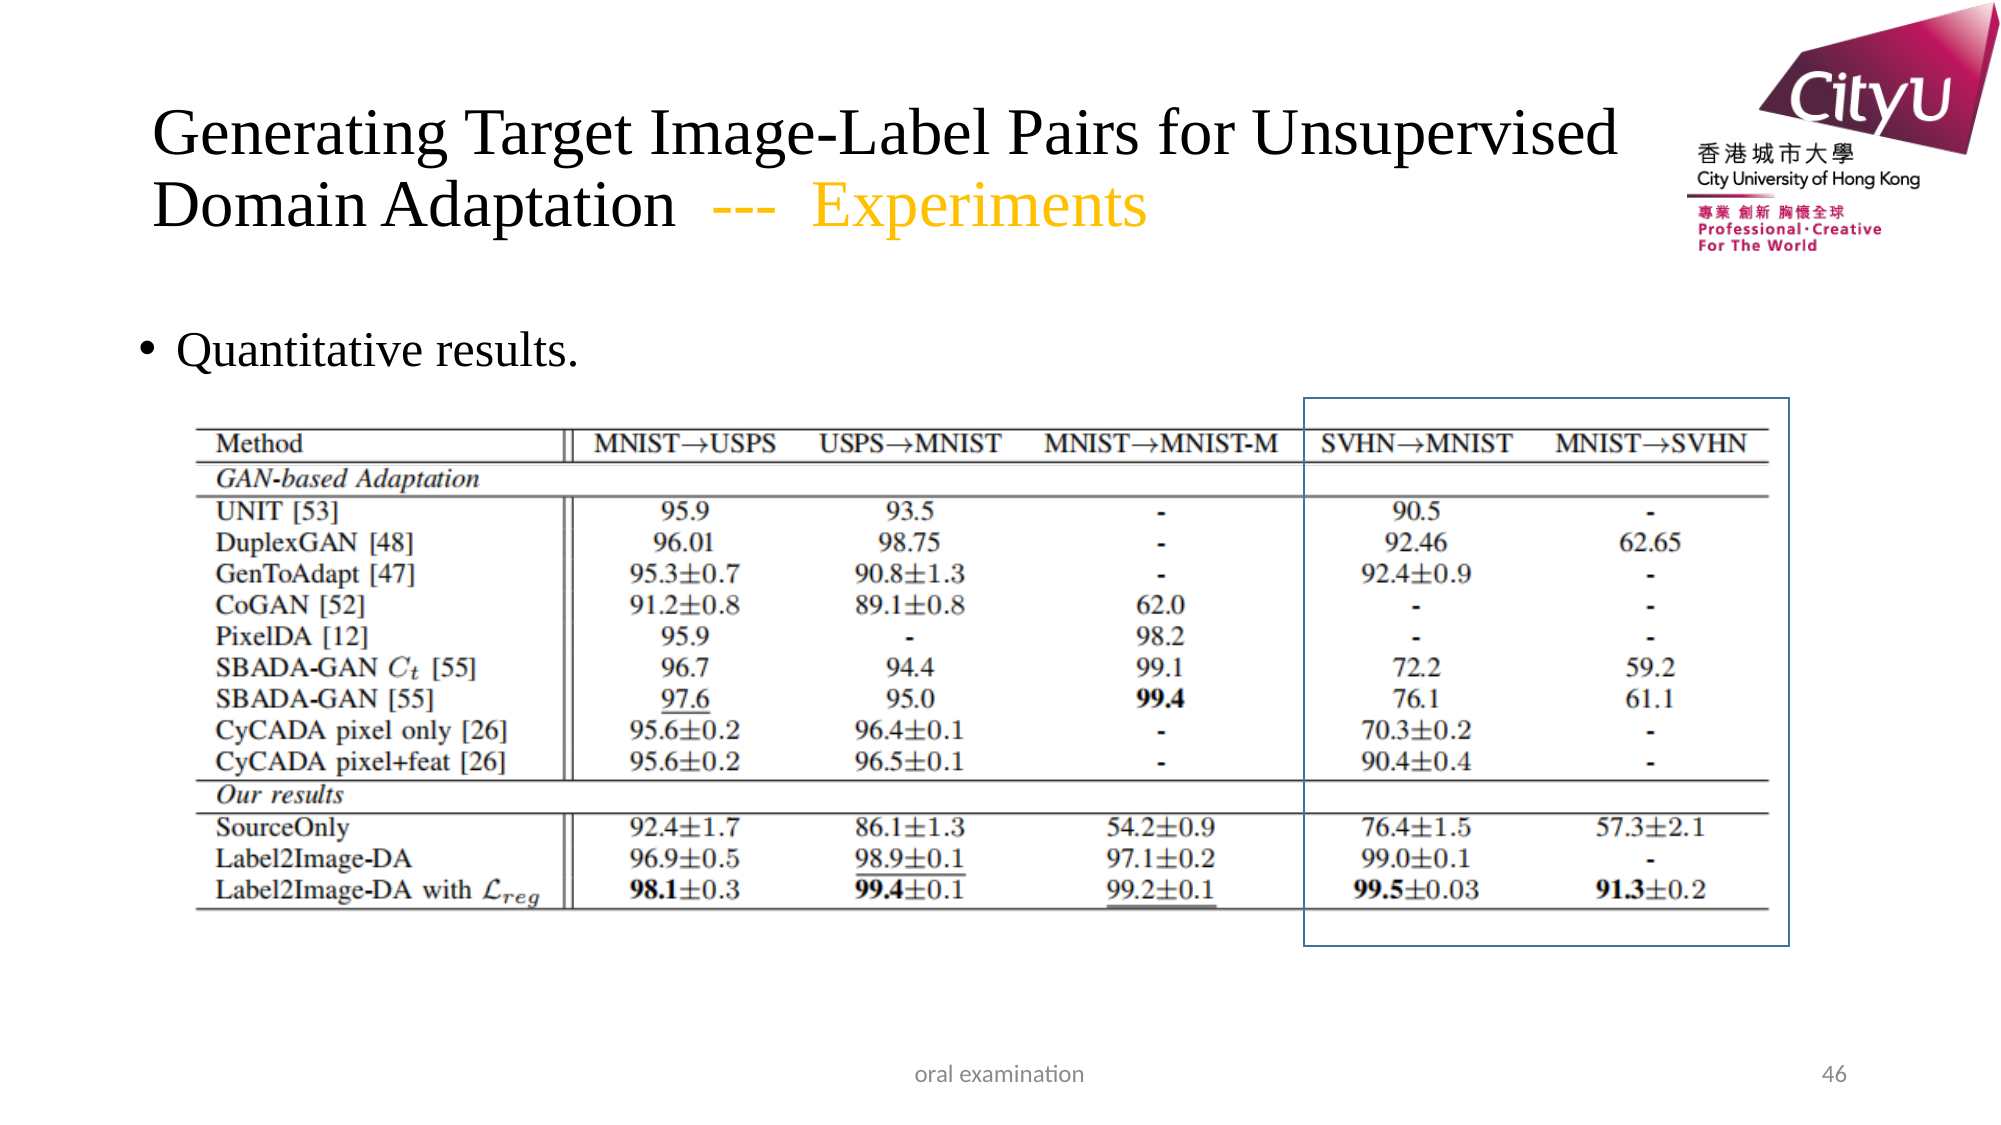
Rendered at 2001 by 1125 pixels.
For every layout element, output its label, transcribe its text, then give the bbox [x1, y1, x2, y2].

text_box [1303, 397, 1790, 947]
title Generating Target Image-Label Pairs for Unsupervised Domain Adaptation --- Experiments [137, 59, 1863, 278]
footer oral examination [662, 1042, 1338, 1103]
picture [1687, 1, 2000, 252]
slide_number 46 [1412, 1042, 1863, 1103]
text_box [191, 426, 1776, 916]
list Quantitative results. [123, 315, 1877, 878]
